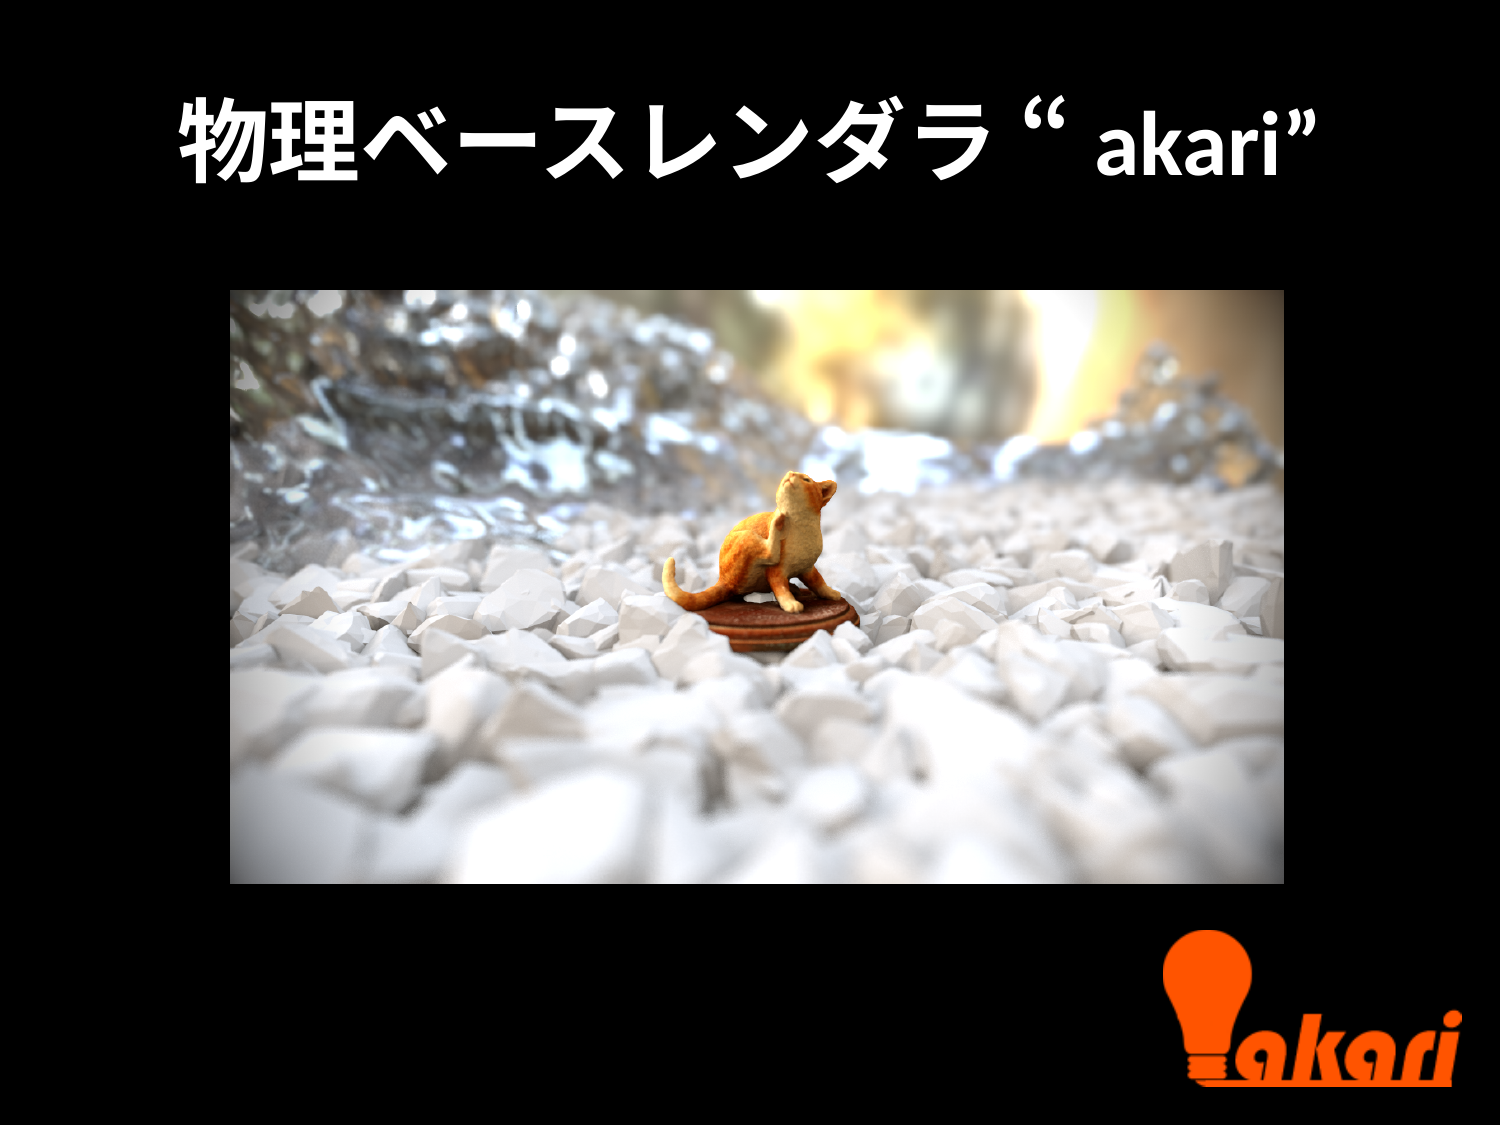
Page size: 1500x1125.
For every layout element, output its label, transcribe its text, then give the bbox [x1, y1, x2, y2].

picture [229, 290, 1284, 884]
title 物理ベースレンダラ “akari” [75, 45, 1425, 233]
picture [1163, 930, 1462, 1088]
